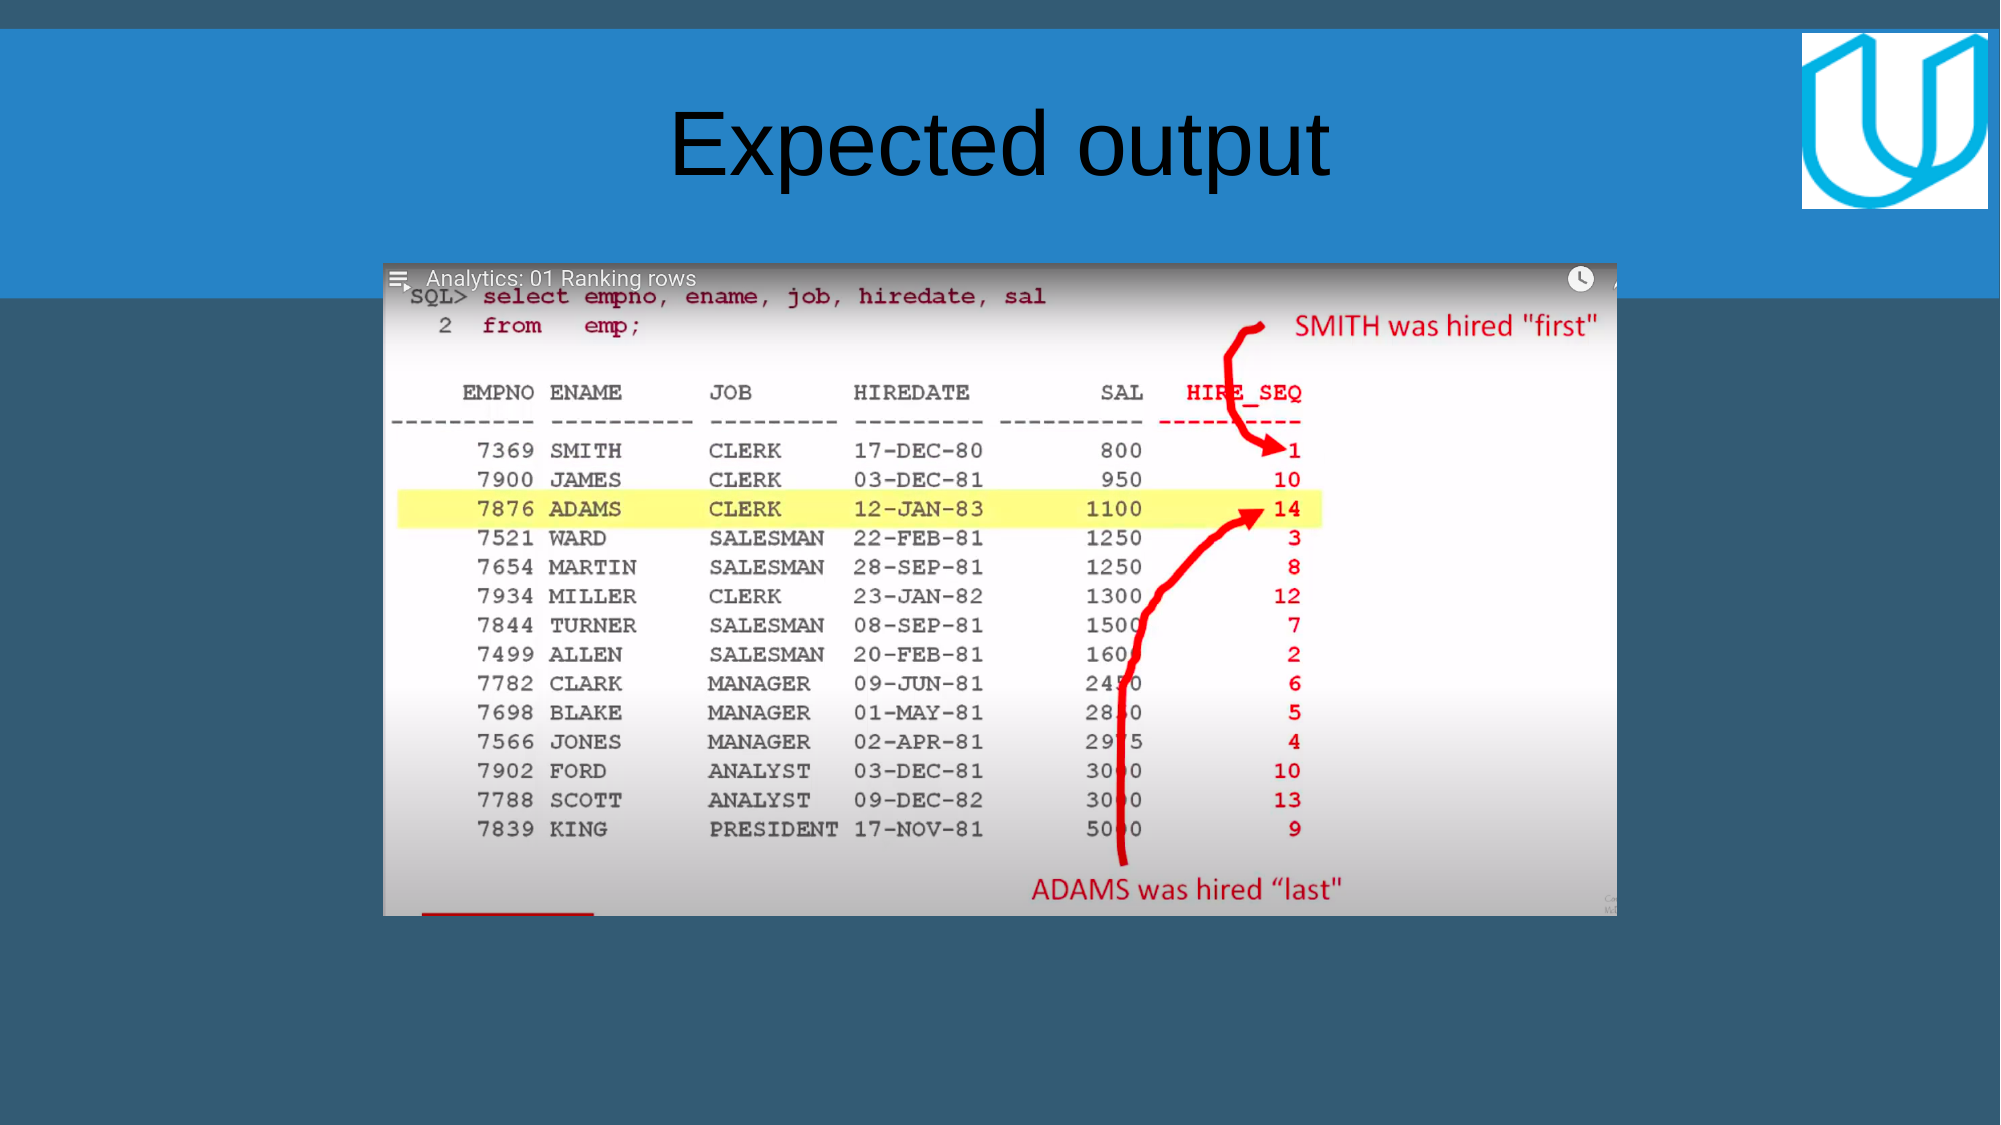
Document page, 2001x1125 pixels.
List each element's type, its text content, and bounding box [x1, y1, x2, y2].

text_box Expected output [99, 44, 1900, 233]
picture [1900, 124, 1988, 209]
picture [1900, 175, 1911, 189]
picture [382, 262, 1617, 916]
picture [1802, 33, 1988, 167]
picture [1932, 48, 1973, 166]
